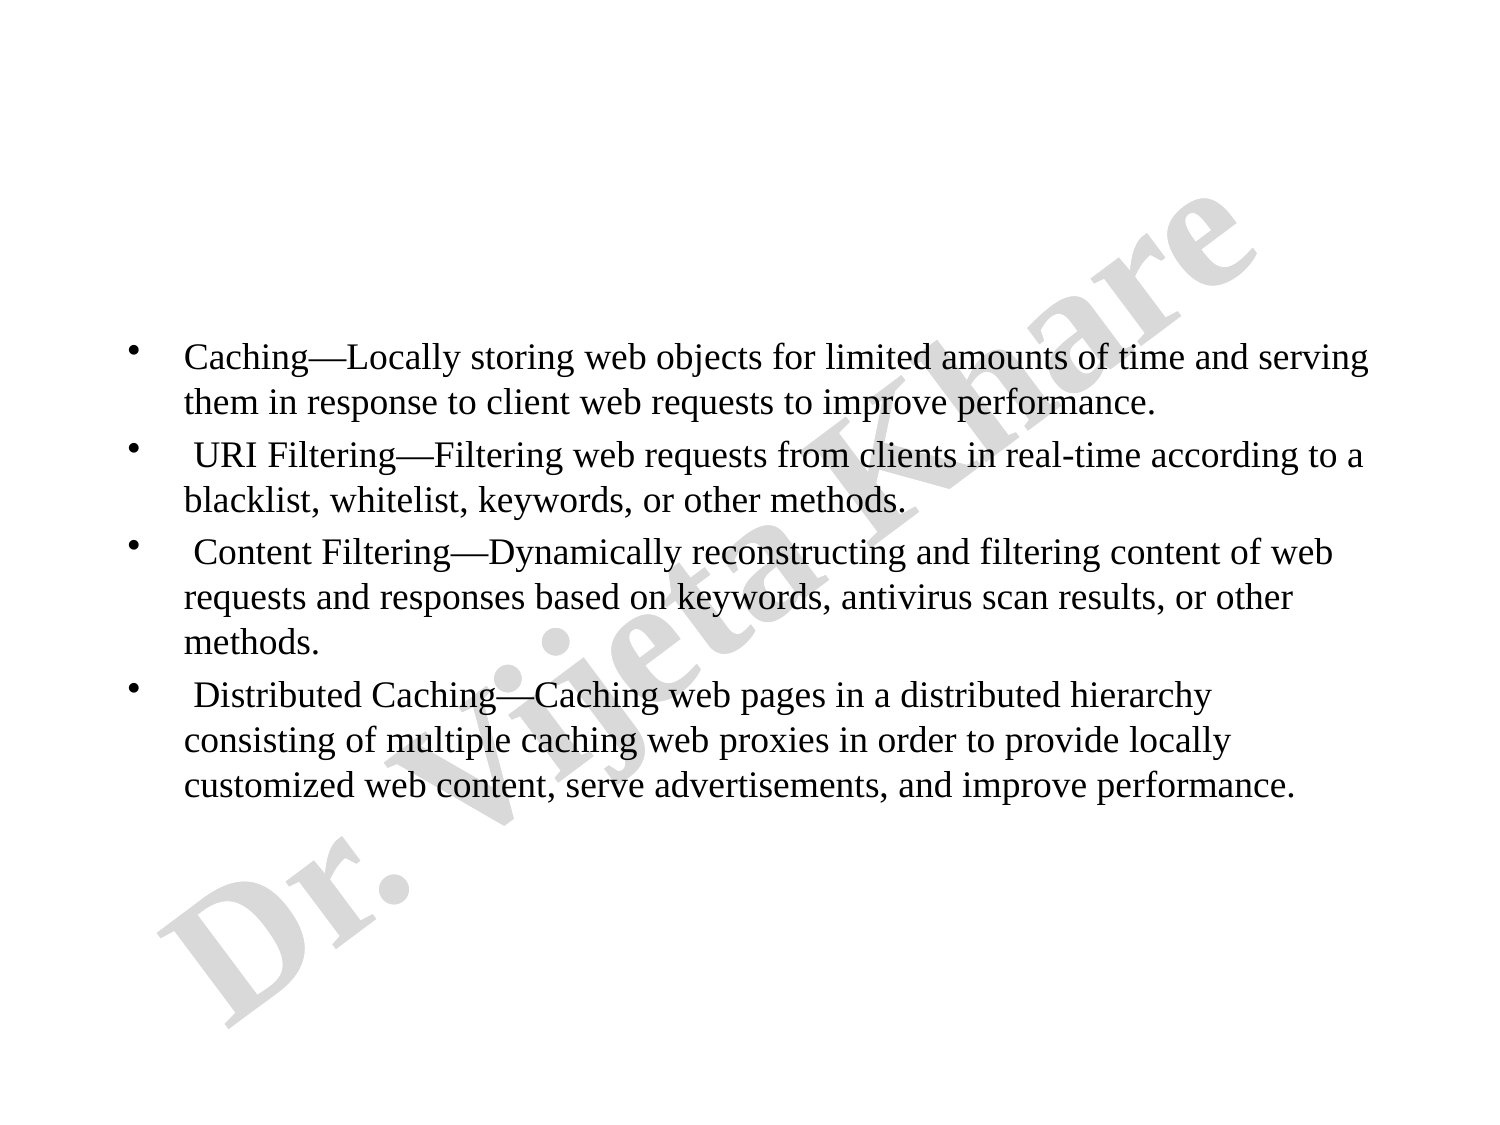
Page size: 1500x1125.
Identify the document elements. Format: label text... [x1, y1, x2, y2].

list Caching—Locally storing web objects for limited amounts of time and serving them in response to client web requests to improve performance. URI Filtering—Filtering web requests from clients in real-time according to a blacklist, whitelist, keywords, or other methods. Content Filtering—Dynamically reconstructing and filtering content of web requests and responses based on keywords, antivirus scan results, or other methods. Distributed Caching—Caching web pages in a distributed hierarchy consisting of multiple caching web proxies in order to provide locally customized web content, serve advertisements, and improve performance. [112, 324, 1388, 1000]
